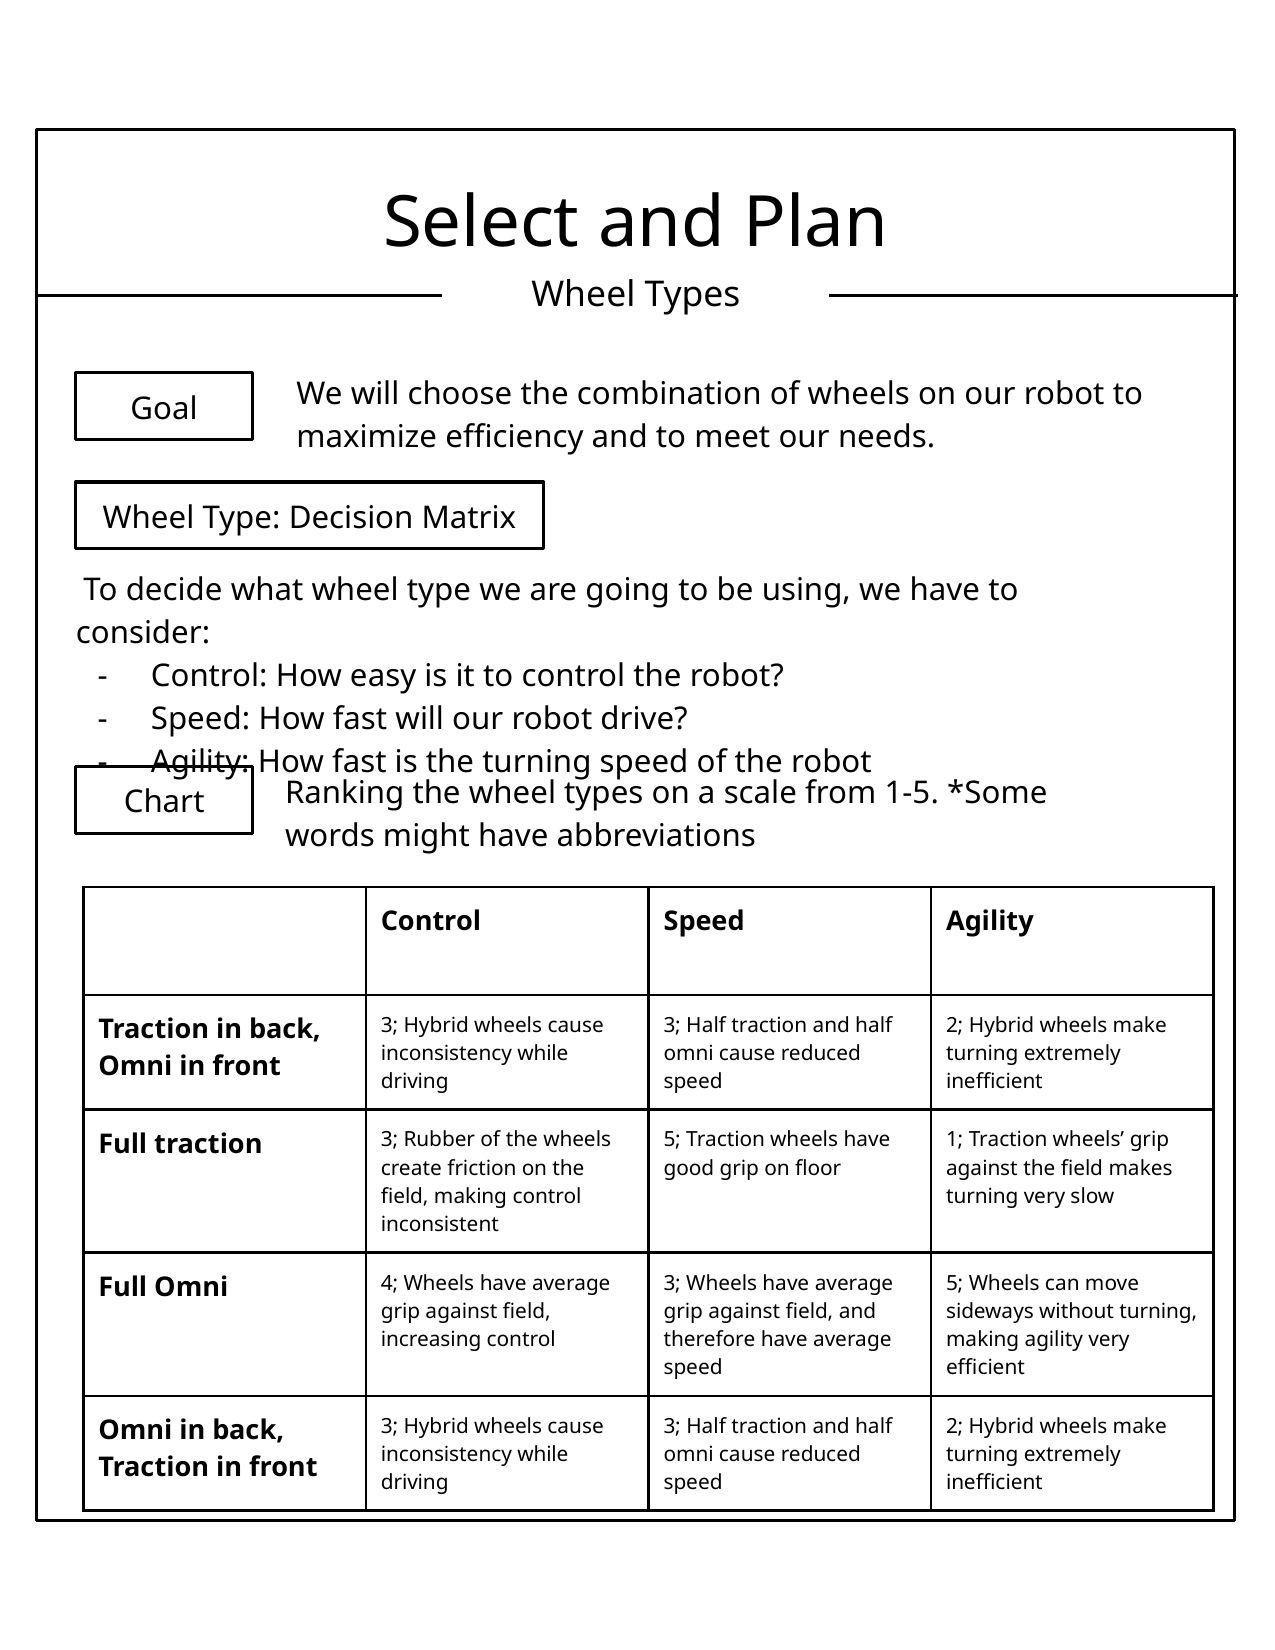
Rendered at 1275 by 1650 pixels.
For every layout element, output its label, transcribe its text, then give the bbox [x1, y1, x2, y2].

text_box Select and Plan [54, 128, 1217, 294]
text_box Ranking the wheel types on a scale from 1-5. *Some words might have abbreviations [270, 751, 1133, 849]
table_cell 3; Wheels have average grip against field, and therefore have average speed [650, 1254, 930, 1395]
text_box [36, 129, 54, 298]
text_box Goal [75, 372, 253, 440]
table_header [85, 888, 365, 994]
table_cell Full traction [85, 1111, 365, 1251]
text_box Chart [75, 766, 253, 834]
table_cell 5; Traction wheels have good grip on floor [650, 1111, 930, 1251]
text_box We will choose the combination of wheels on our robot to maximize efficiency and to meet our needs. [281, 352, 1184, 484]
table_cell Traction in back, Omni in front [85, 996, 365, 1108]
table_cell 5; Wheels can move sideways without turning, making agility very efficient [932, 1254, 1212, 1395]
table_cell 4; Wheels have average grip against field, increasing control [367, 1254, 647, 1395]
table_cell 2; Hybrid wheels make turning extremely inefficient [932, 996, 1212, 1108]
table_cell 3; Half traction and half omni cause reduced speed [650, 1397, 930, 1509]
text_box Wheel Types [442, 262, 830, 317]
table_cell 3; Half traction and half omni cause reduced speed [650, 996, 930, 1108]
text_box [36, 300, 1235, 1521]
table_cell 3; Hybrid wheels cause inconsistency while driving [367, 996, 647, 1108]
table_header Speed [650, 888, 930, 994]
table_cell 3; Hybrid wheels cause inconsistency while driving [367, 1397, 647, 1509]
table_header Control [367, 888, 647, 994]
text_box Wheel Type: Decision Matrix [75, 482, 544, 549]
table_cell 1; Traction wheels’ grip against the field makes turning very slow [932, 1111, 1212, 1251]
table_cell Omni in back, Traction in front [85, 1397, 365, 1509]
table_cell 2; Hybrid wheels make turning extremely inefficient [932, 1397, 1212, 1509]
text_box [1217, 129, 1235, 294]
table_cell 3; Rubber of the wheels create friction on the field, making control inconsistent [367, 1111, 647, 1251]
table_header Agility [932, 888, 1212, 994]
table_cell Full Omni [85, 1254, 365, 1395]
text_box To decide what wheel type we are going to be using, we have to consider: Control: How easy is it to control the robot? Speed: How fast will our robot drive? Agility: How fast is the turning speed of the robot [60, 548, 1173, 899]
text_box [74, 345, 254, 426]
